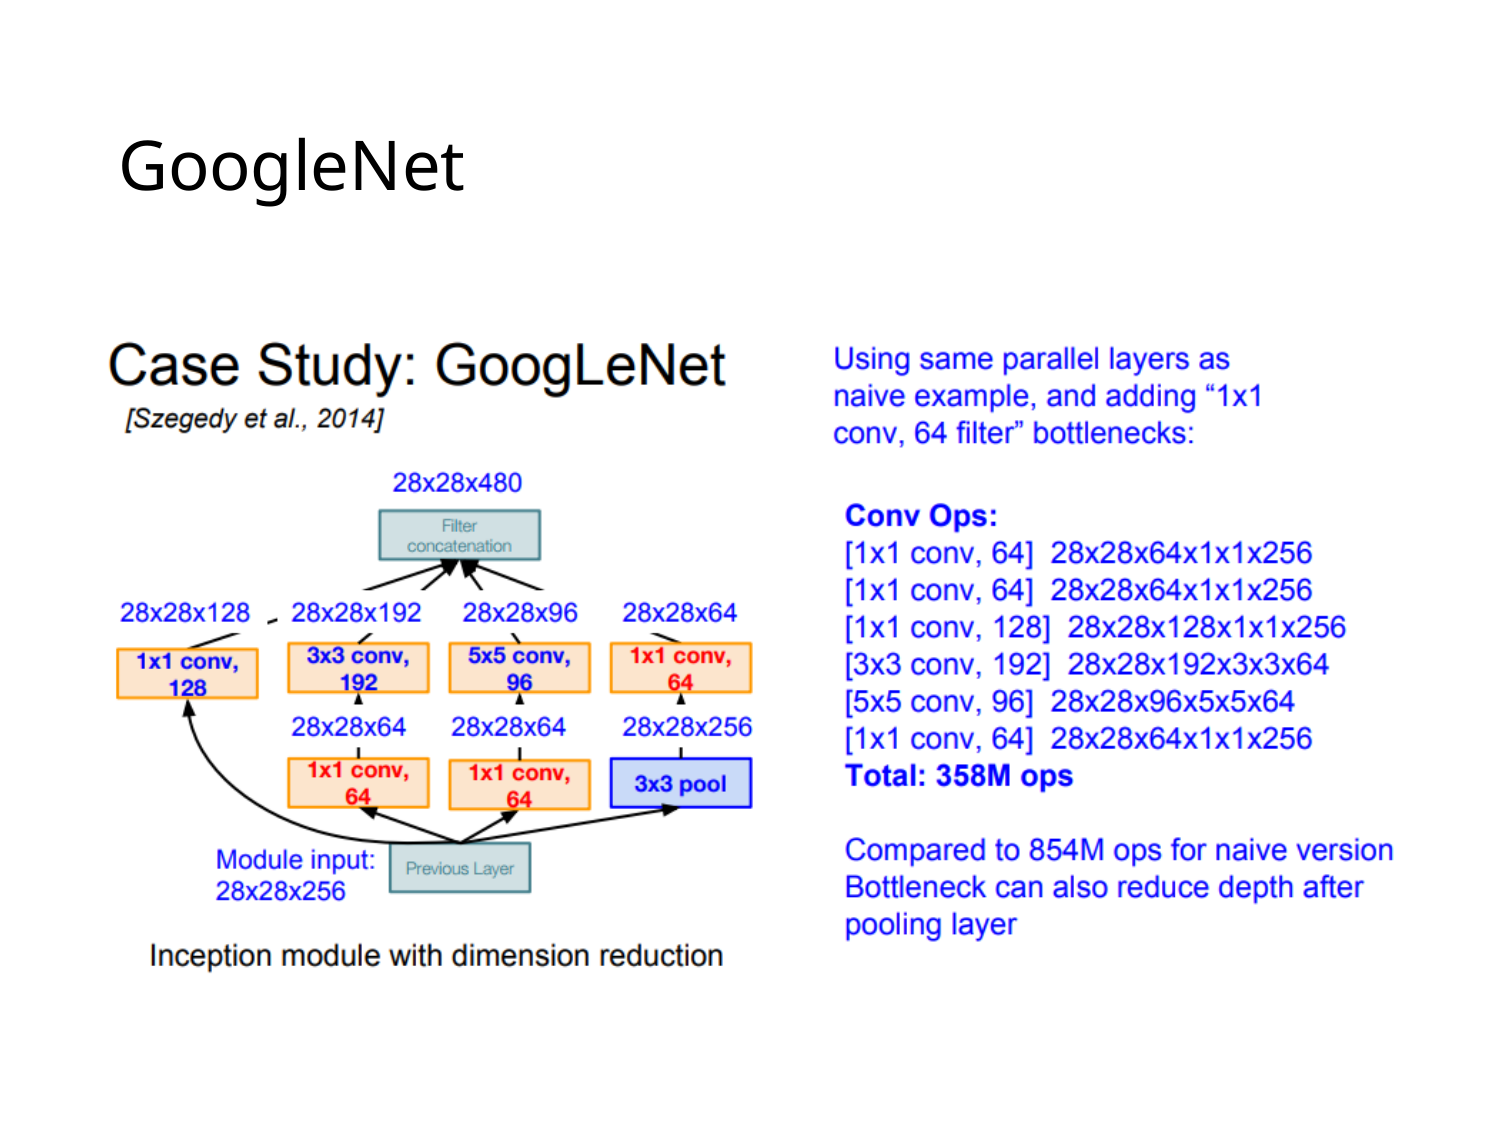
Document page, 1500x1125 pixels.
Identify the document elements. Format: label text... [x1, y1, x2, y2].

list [74, 312, 1425, 987]
title GoogleNet [103, 59, 1397, 278]
